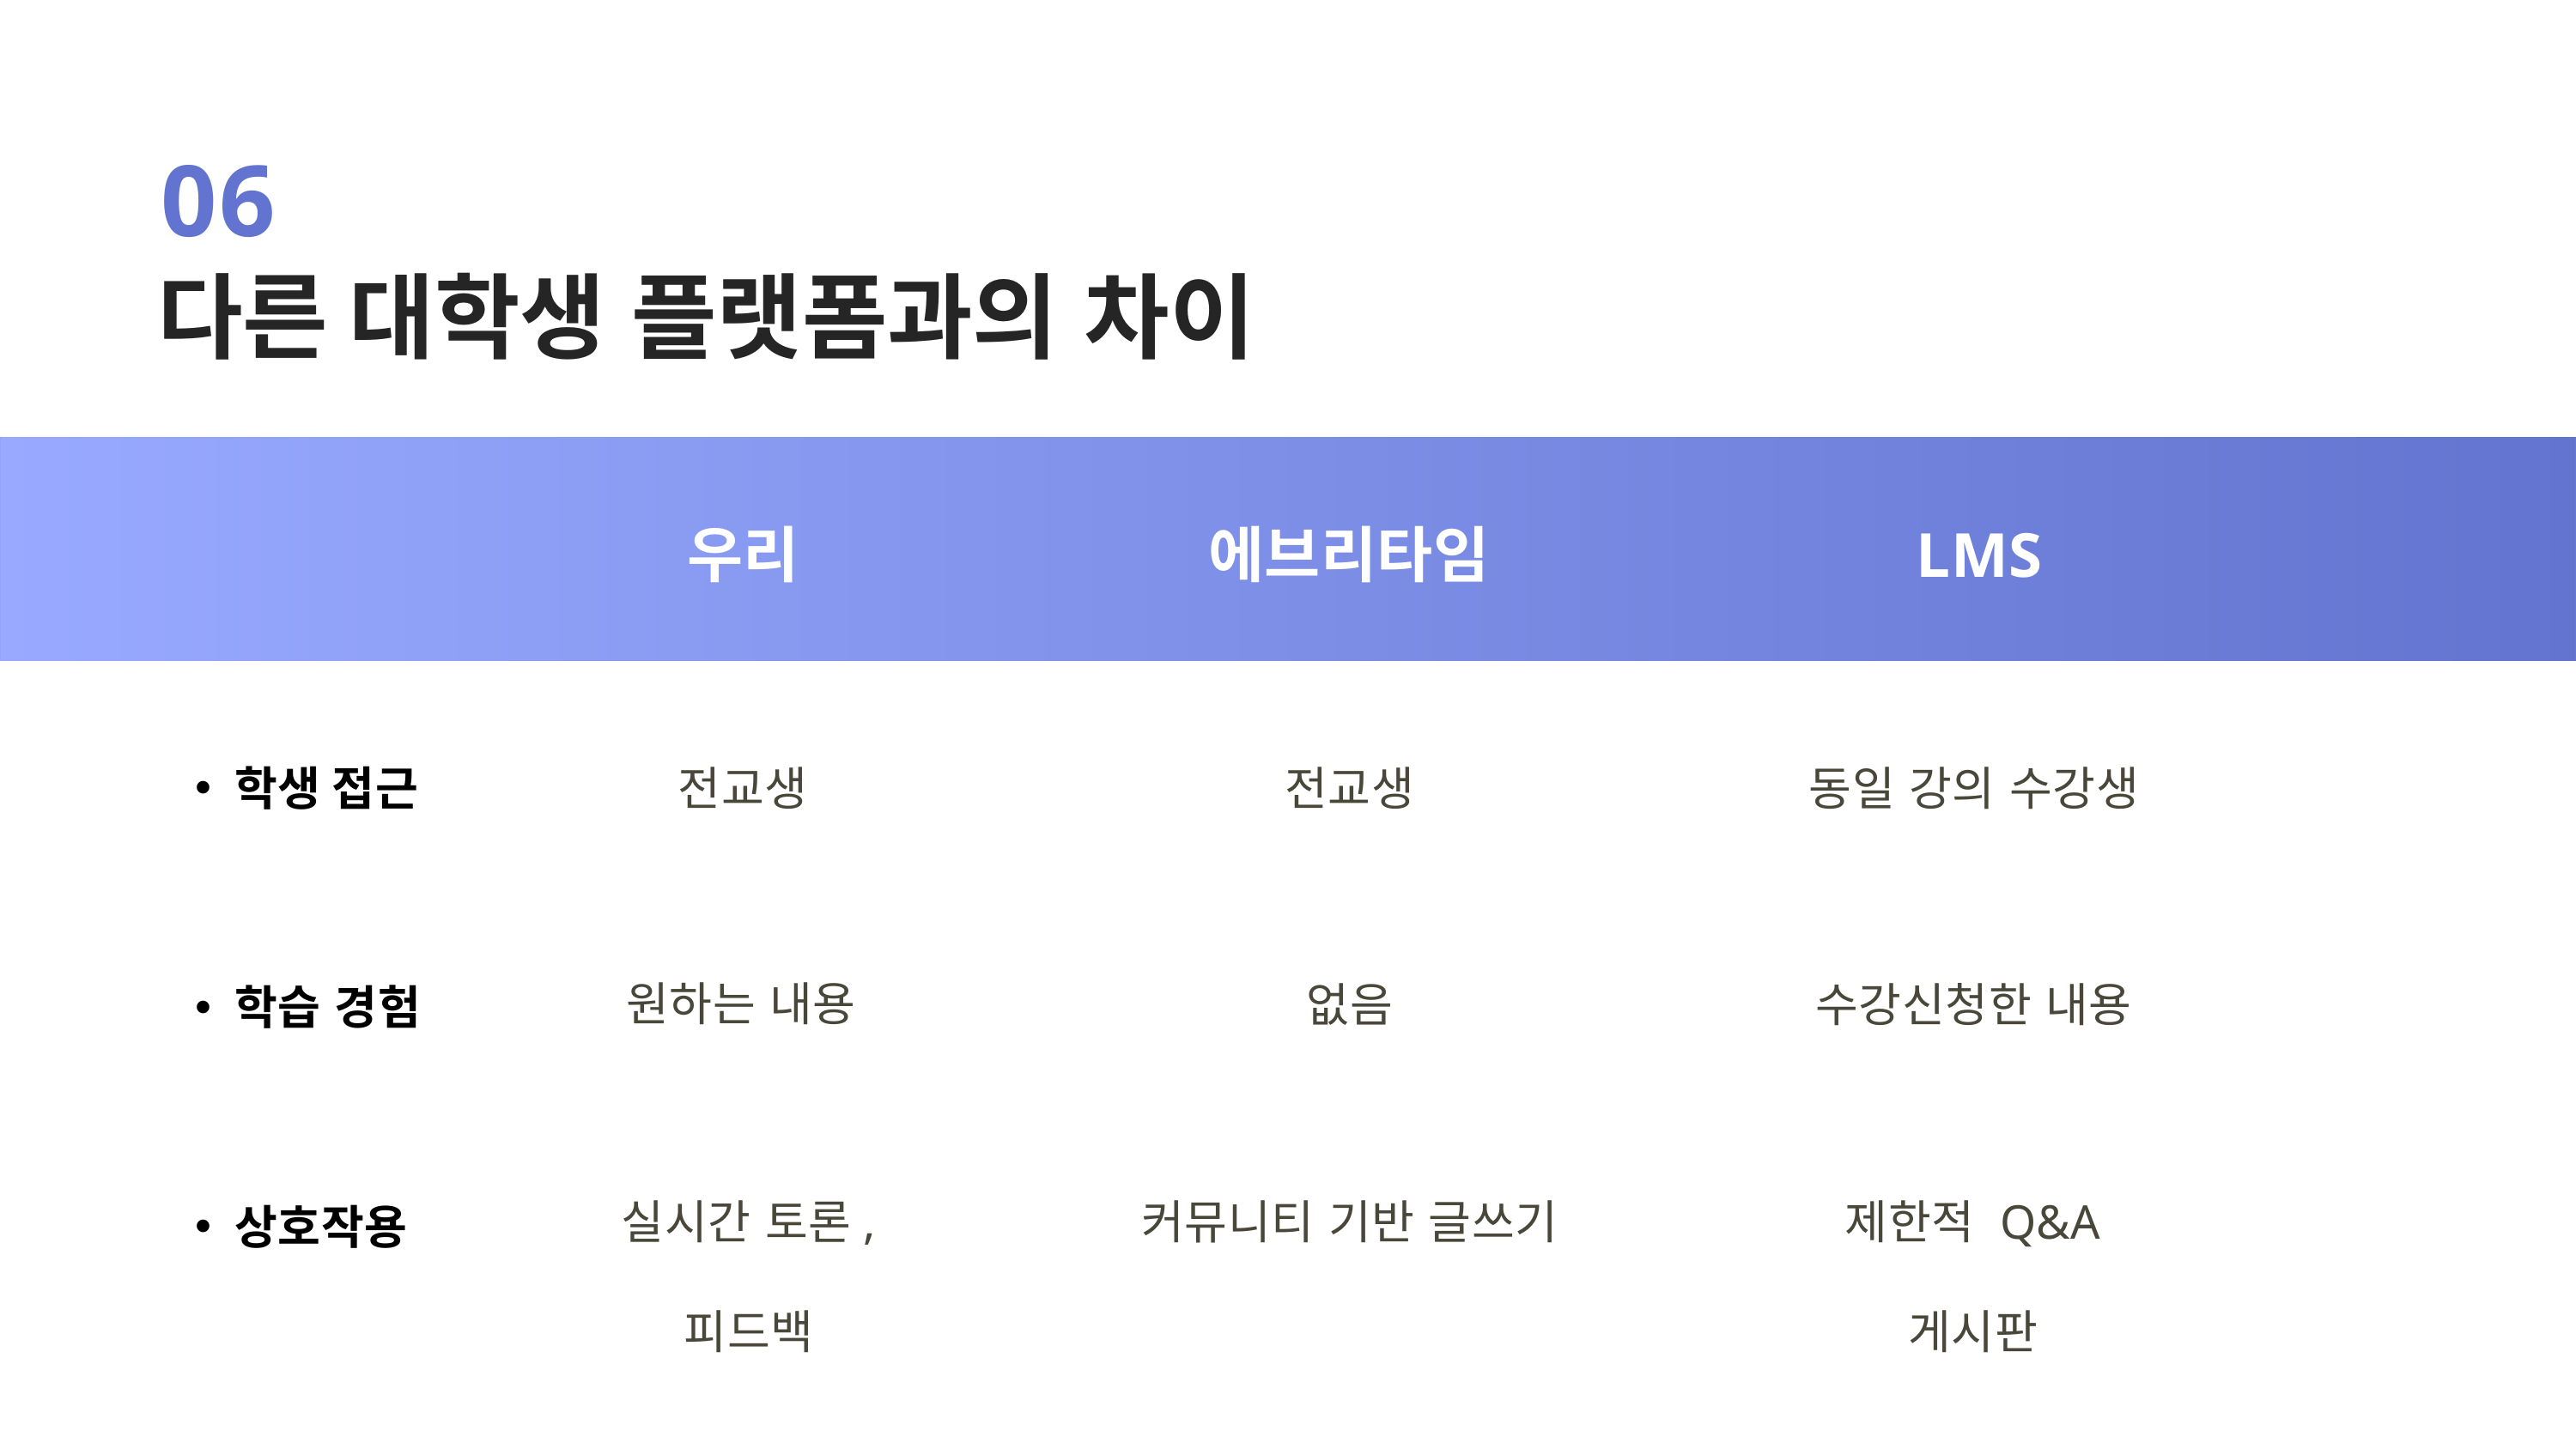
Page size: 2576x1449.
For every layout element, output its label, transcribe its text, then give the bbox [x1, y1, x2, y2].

text_box 학생 접근 학습 경험 상호작용 [155, 705, 642, 1364]
text_box 에브리타임 [1178, 500, 1520, 590]
text_box 전교생 [607, 705, 879, 815]
text_box 원하는 내용 [545, 920, 938, 1030]
text_box 전교생 [1214, 705, 1485, 815]
text_box 다른 대학생 플랫폼과의 차이 [157, 184, 1421, 370]
text_box 없음 [1213, 921, 1485, 1032]
text_box [0, 437, 2576, 661]
text_box 동일 강의 수강생 [1677, 705, 2271, 815]
text_box 06 [161, 58, 358, 184]
text_box 실시간 토론, 피드백 [553, 1138, 945, 1358]
text_box 커뮤니티 기반 글쓰기 [1134, 1138, 1565, 1248]
text_box 제한적 Q&A 게시판 [1777, 1138, 2170, 1358]
text_box 우리 [547, 500, 939, 590]
text_box 수강신청한 내용 [1646, 921, 2302, 1032]
text_box LMS [1846, 500, 2113, 590]
